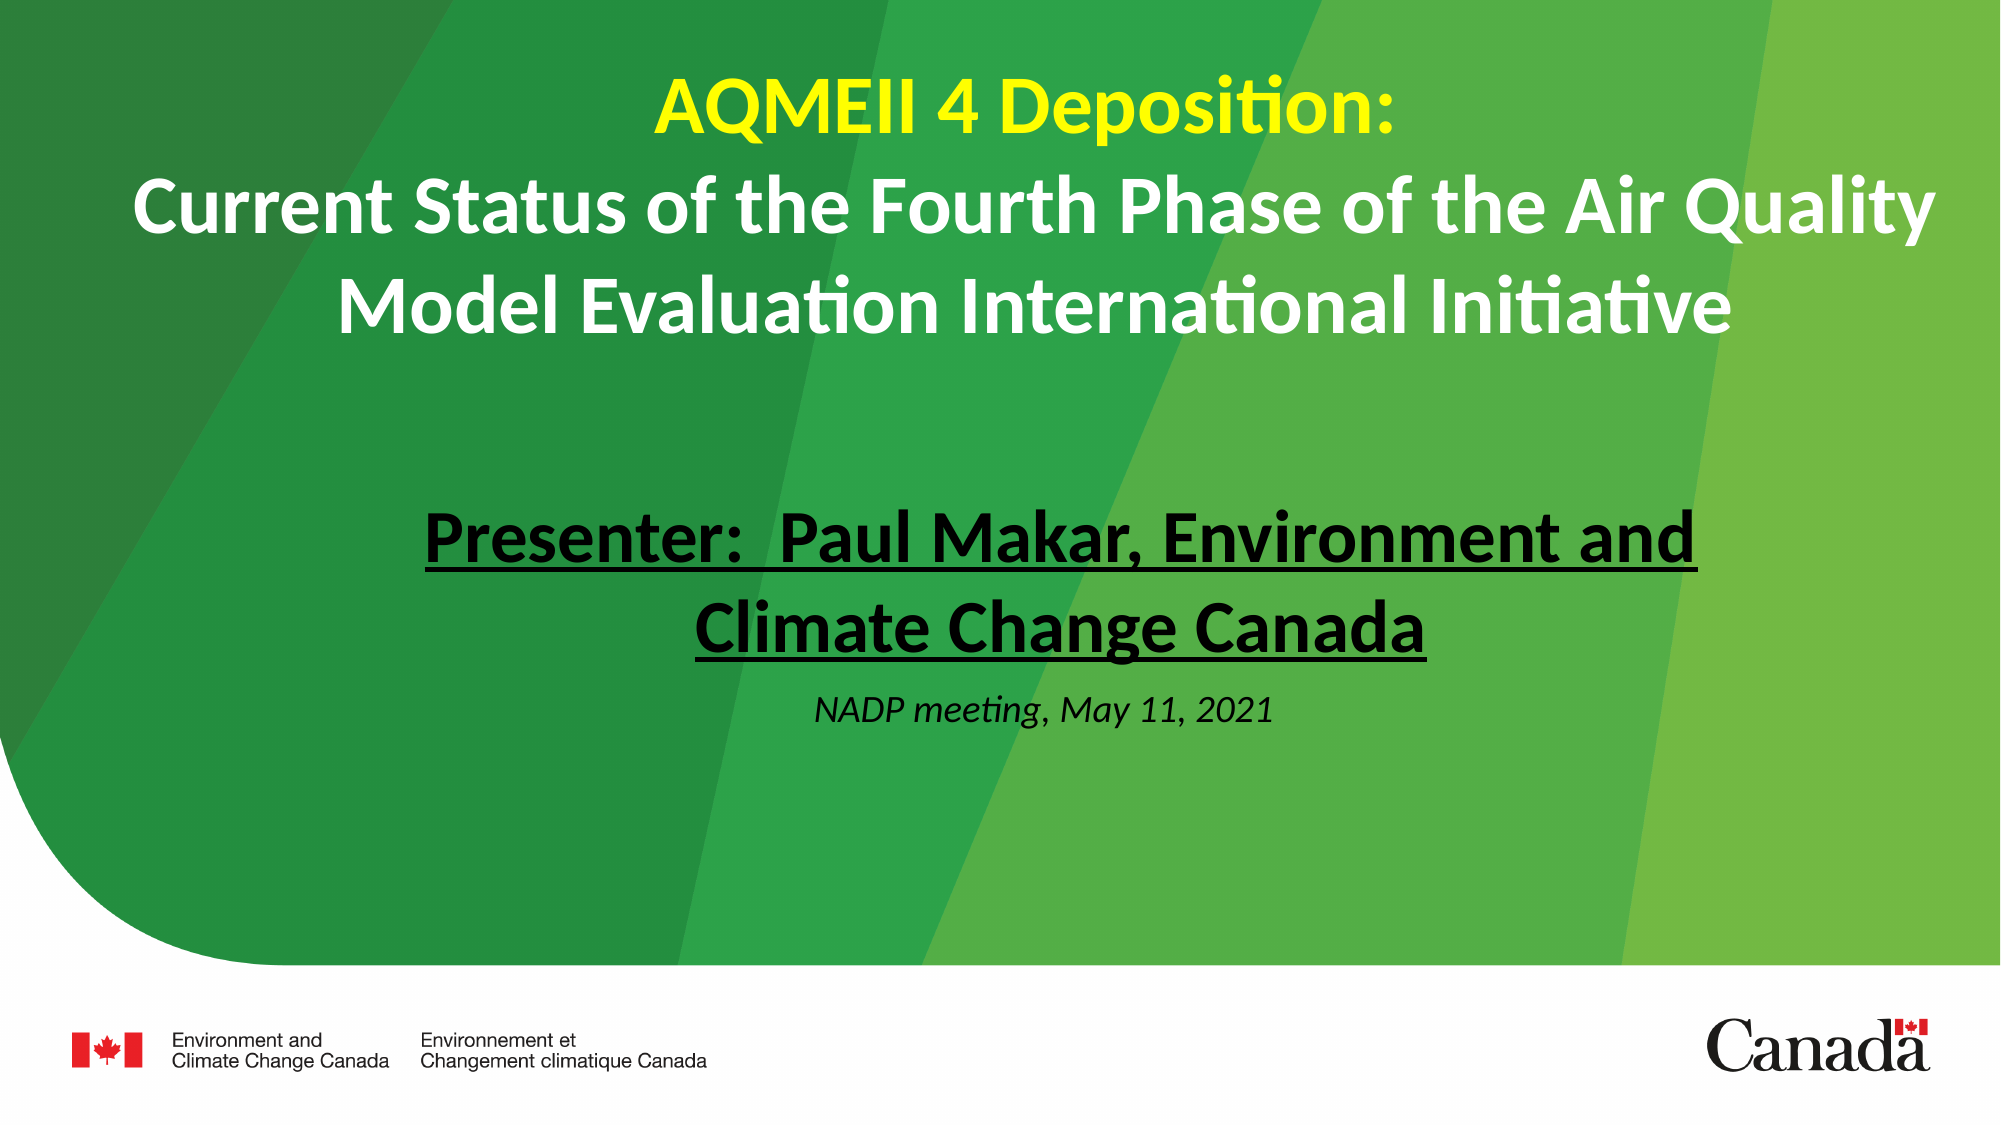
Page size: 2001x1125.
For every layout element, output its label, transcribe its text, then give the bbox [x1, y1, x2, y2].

text_box Presenter: Paul Makar, Environment and Climate Change Canada [291, 479, 1831, 668]
text_box AQMEII 4 Deposition: Current Status of the Fourth Phase of the Air Quality Model Evaluation International Initiative [108, 42, 1964, 458]
picture [0, 0, 2001, 1125]
text_box NADP meeting, May 11, 2021 [124, 668, 1964, 764]
